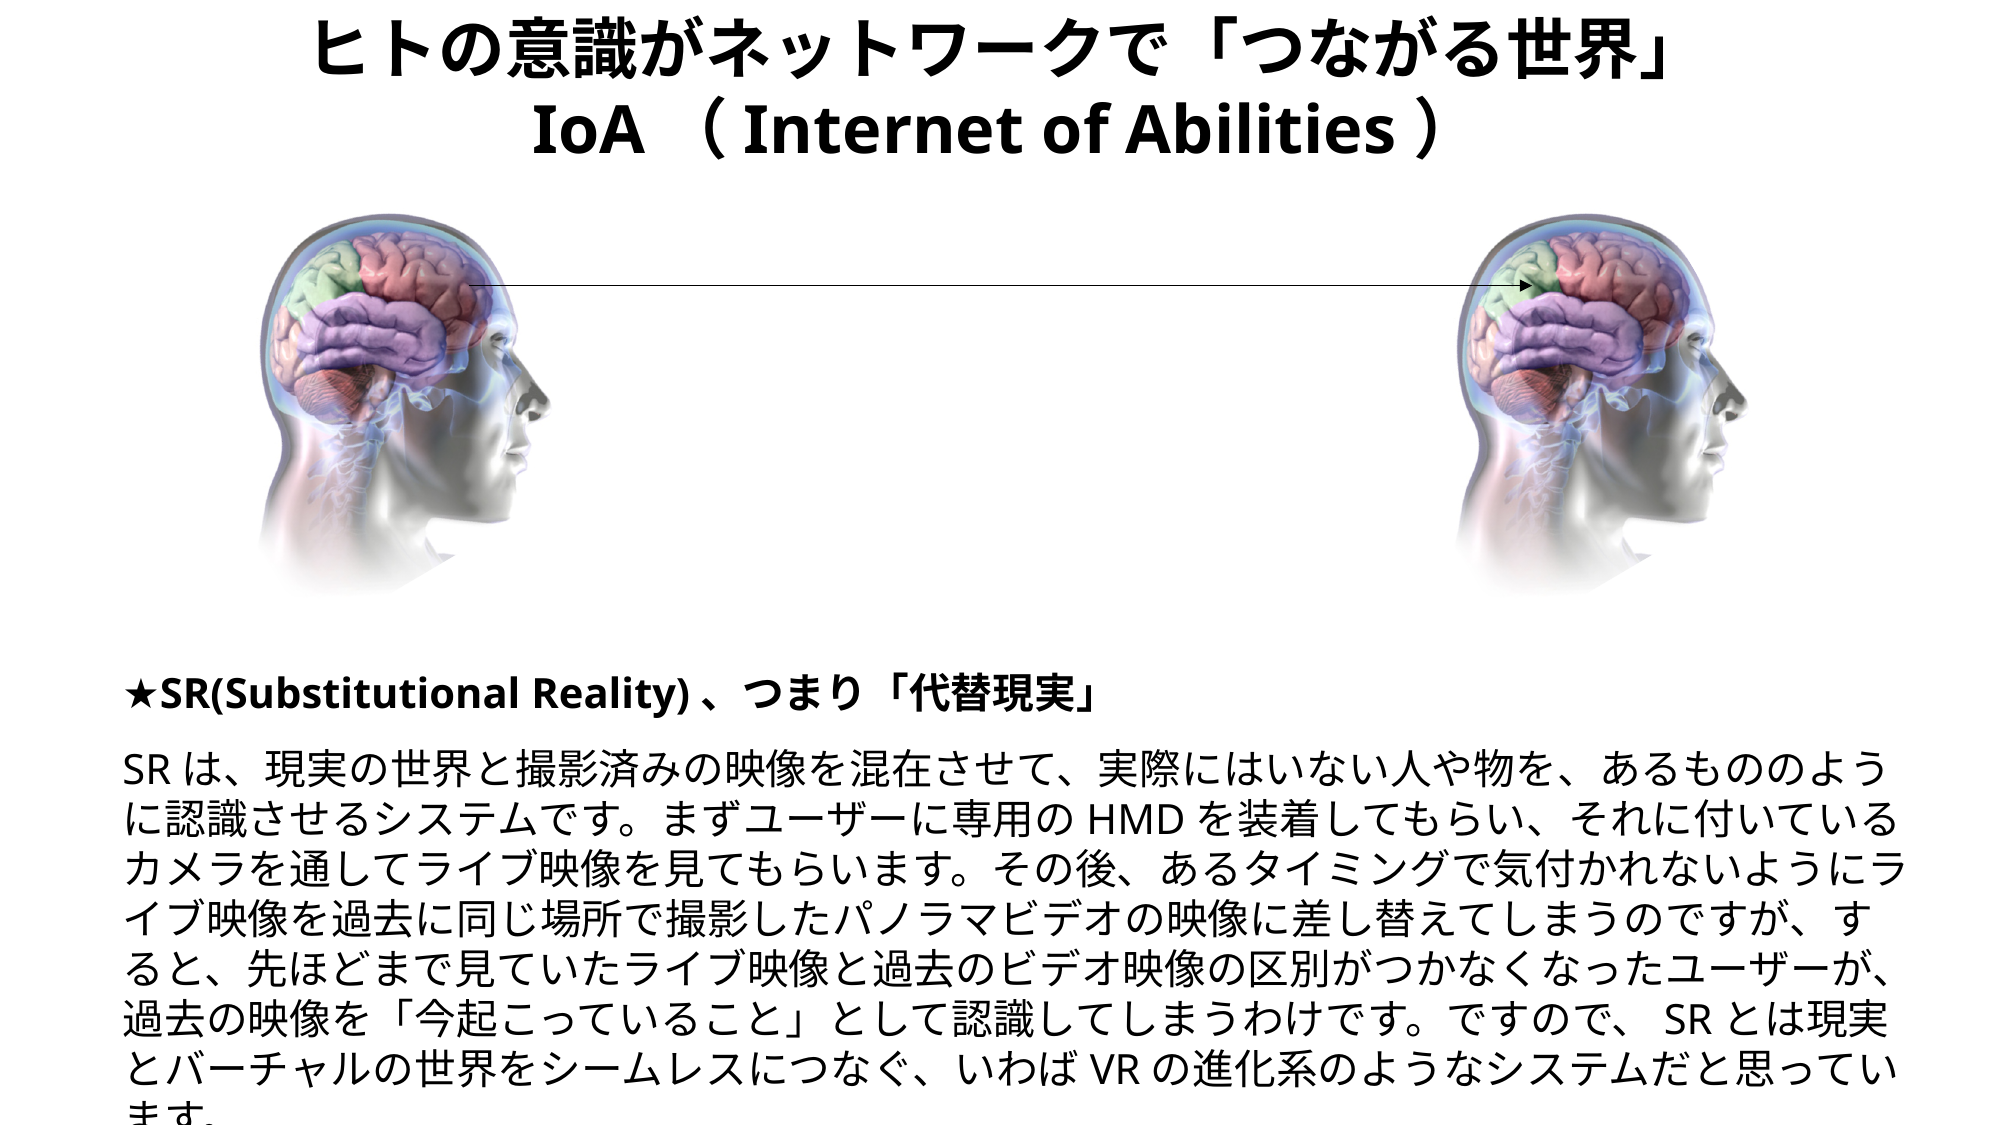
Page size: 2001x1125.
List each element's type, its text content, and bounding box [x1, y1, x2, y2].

text_box ヒトの意識がネットワークで「つながる世界」 IoA（Internet of Abilities） [290, 0, 1722, 174]
text_box ★SR(Substitutional Reality)、つまり「代替現実」 SRは、現実の世界と撮影済みの映像を混在させて、実際にはいない人や物を、あるもののように認識させるシステムです。まずユーザーに専用のHMDを装着してもらい、それに付いているカメラを通してライブ映像を見てもらいます。その後、あるタイミングで気付かれないようにライブ映像を過去に同じ場所で撮影したパノラマビデオの映像に差し替えてしまうのですが、すると、先ほどまで見ていたライブ映像と過去のビデオ映像の区別がつかなくなったユーザーが、過去の映像を「今起こっていること」として認識してしまうわけです。ですので、SRとは現実とバーチャルの世界をシームレスにつなぐ、いわばVRの進化系のようなシステムだと思っています。 [107, 659, 1928, 1125]
picture [1324, 158, 1808, 643]
picture [128, 158, 612, 643]
